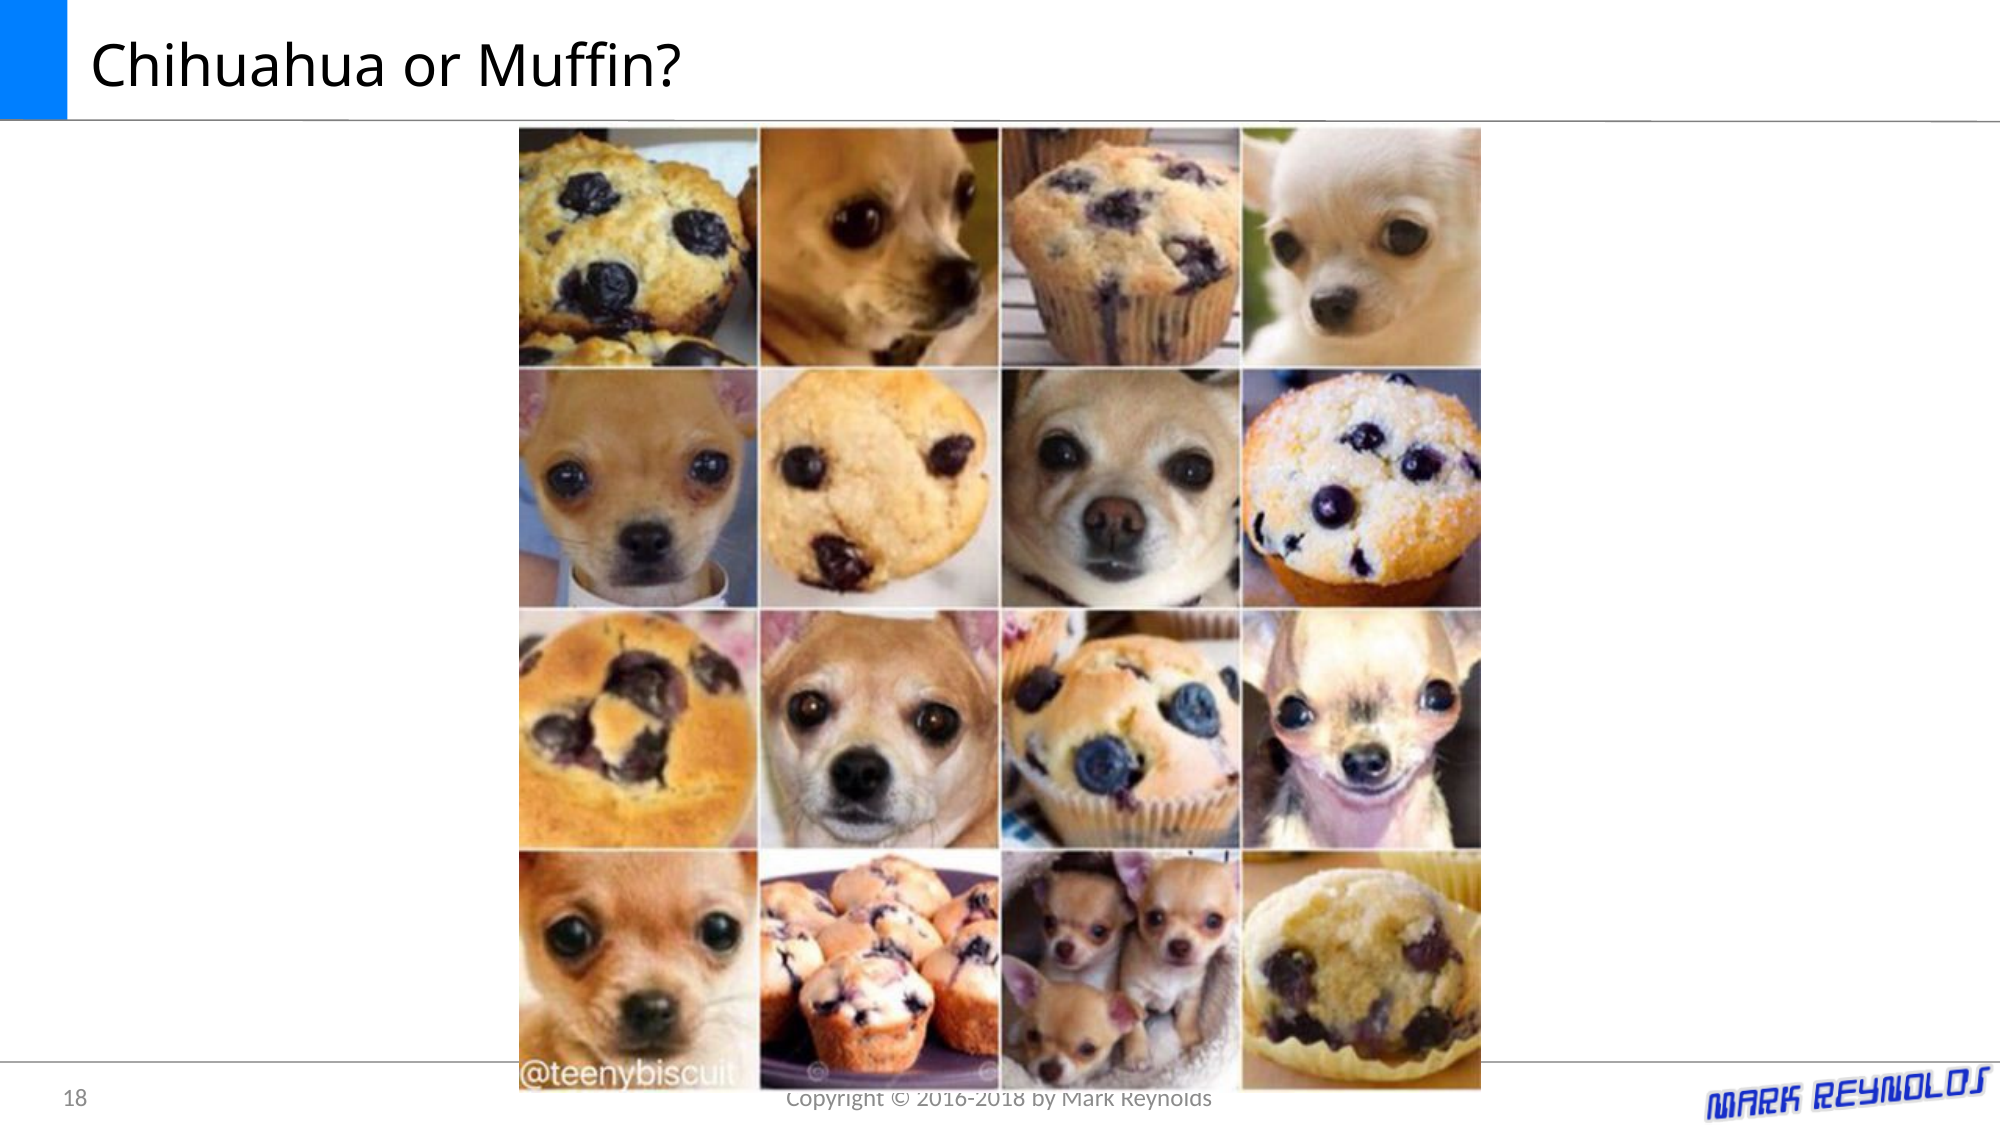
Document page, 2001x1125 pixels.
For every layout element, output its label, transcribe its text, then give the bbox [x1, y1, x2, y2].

title Chihuahua or Muffin? [75, 15, 1800, 120]
slide_number 18 [37, 1073, 113, 1119]
picture [519, 123, 1481, 1093]
footer Copyright © 2016-2018 by Mark Reynolds [349, 1073, 1650, 1119]
picture [1699, 1059, 1997, 1125]
